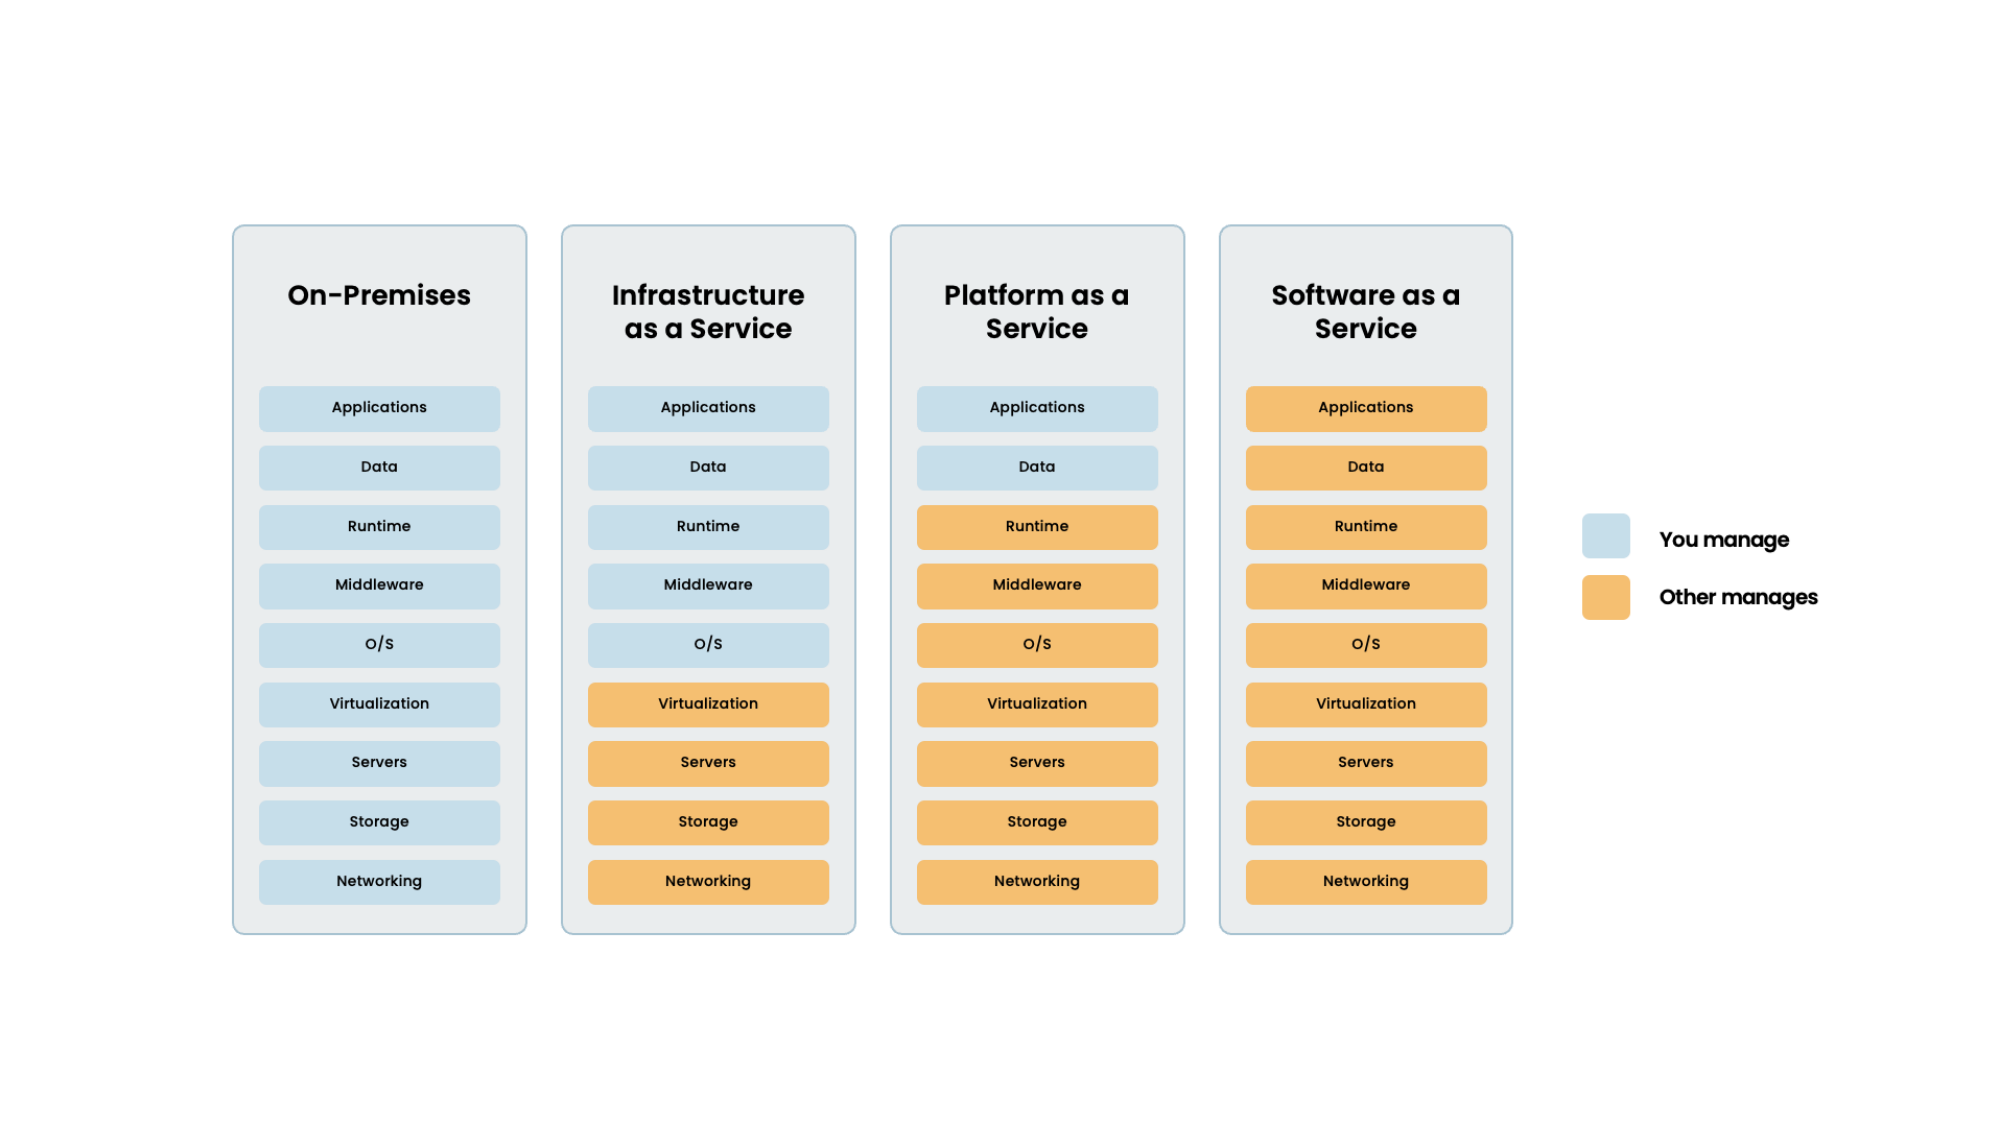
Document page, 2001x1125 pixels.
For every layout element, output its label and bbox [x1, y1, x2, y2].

picture [139, 191, 1835, 981]
